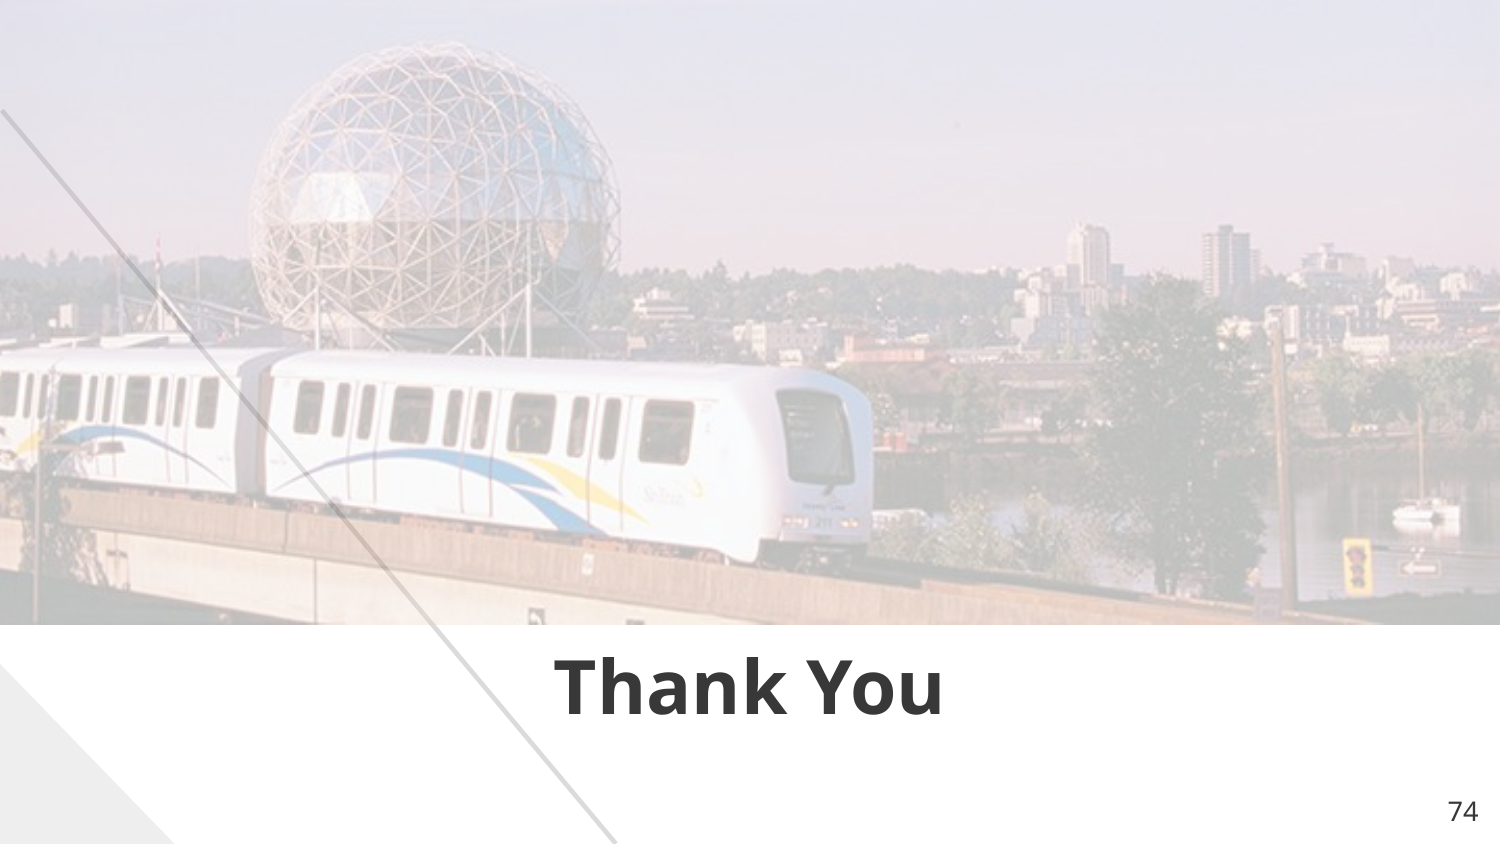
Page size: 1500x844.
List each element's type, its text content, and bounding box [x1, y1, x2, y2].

slide_number ‹#› [1403, 779, 1494, 844]
text_box Thank You [621, 634, 1269, 745]
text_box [1, 634, 617, 844]
picture [0, 0, 1500, 626]
